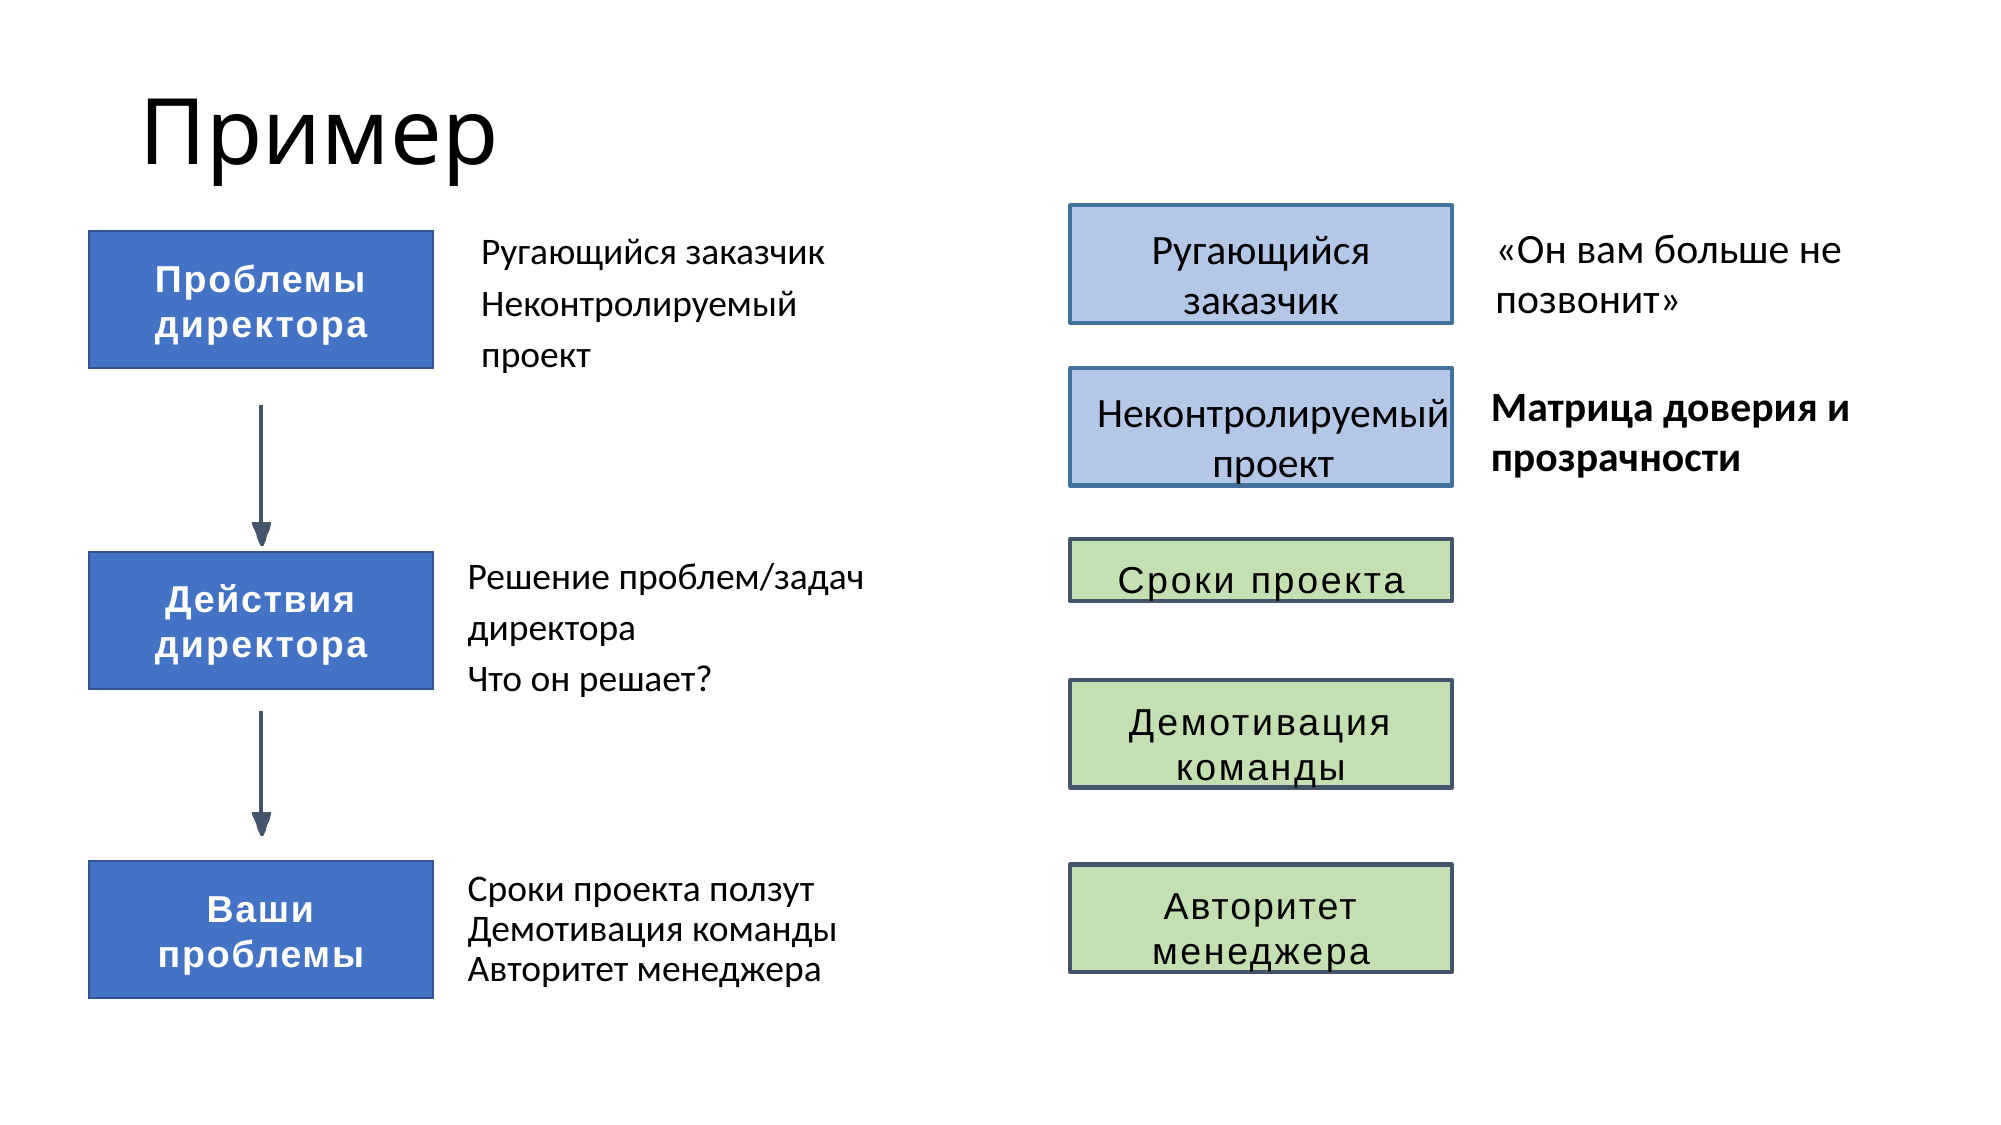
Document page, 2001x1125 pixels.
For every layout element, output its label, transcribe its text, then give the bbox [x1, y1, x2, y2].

text_box Решение проблем/задач директора Что он решает? [465, 543, 881, 700]
text_box Ругающийся заказчик [1070, 205, 1452, 323]
text_box Действия директора [271, 551, 434, 690]
text_box Действия директора [88, 551, 252, 690]
text_box Сроки проекта ползут Демотивация команды Авторитет менеджера [465, 860, 881, 990]
text_box Ругающийся заказчик Неконтролируемый проект [479, 218, 881, 375]
text_box Ваши проблемы [88, 860, 434, 999]
text_box Демотивация команды [1070, 680, 1452, 788]
text_box Неконтролируемый проект [1070, 368, 1452, 486]
text_box Сроки проекта [1070, 538, 1452, 602]
title Пример [137, 31, 881, 222]
text_box Авторитет менеджера [1070, 864, 1452, 972]
text_box «Он вам больше не позвонит» [1493, 219, 1970, 323]
text_box Матрица доверия и прозрачности [1474, 371, 1950, 487]
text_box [252, 404, 271, 836]
text_box Проблемы директора [88, 230, 434, 369]
